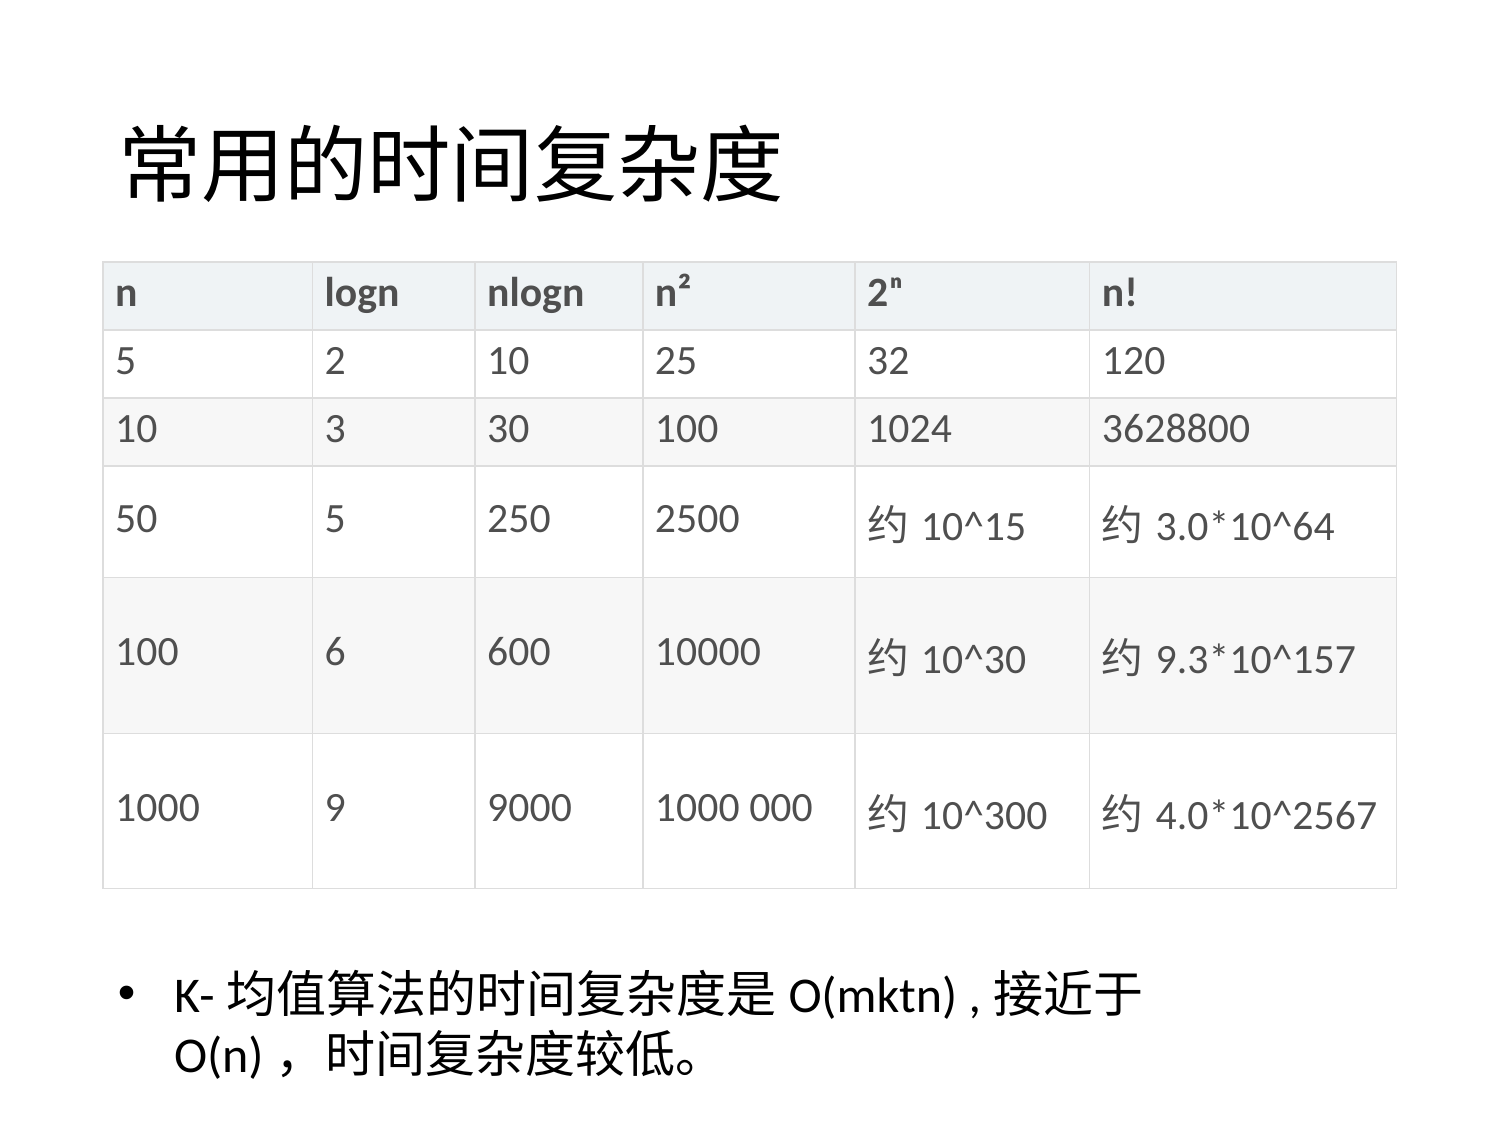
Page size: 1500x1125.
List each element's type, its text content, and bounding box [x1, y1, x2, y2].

table_header 2ⁿ [856, 263, 1089, 329]
table_cell 1000 [104, 734, 312, 888]
table_cell 6 [313, 578, 474, 733]
table_cell 5 [104, 331, 312, 397]
table_cell 5 [313, 467, 474, 577]
table_cell 3 [313, 399, 474, 465]
title 常用的时间复杂度 [103, 59, 1397, 261]
table_cell 约10^15 [856, 467, 1089, 577]
table_cell 10 [104, 399, 312, 465]
table_cell 2500 [644, 467, 854, 577]
table_cell 100 [644, 399, 854, 465]
table_cell 120 [1090, 331, 1396, 397]
table_cell 2 [313, 331, 474, 397]
table_cell 1024 [856, 399, 1089, 465]
table_cell 100 [104, 578, 312, 733]
table_header nlogn [476, 263, 642, 329]
table_cell 25 [644, 331, 854, 397]
table_cell 9 [313, 734, 474, 888]
table_cell 600 [476, 578, 642, 733]
table_cell 30 [476, 399, 642, 465]
table_cell 约9.3*10^157 [1090, 578, 1396, 733]
table_cell 32 [856, 331, 1089, 397]
table_header n² [644, 263, 854, 329]
table_cell 3628800 [1090, 399, 1396, 465]
table_cell 9000 [476, 734, 642, 888]
table_header n [104, 263, 312, 329]
table_cell 10000 [644, 578, 854, 733]
table_cell 10 [476, 331, 642, 397]
table_cell 约10^30 [856, 578, 1089, 733]
table_header logn [313, 263, 474, 329]
table_cell 约4.0*10^2567 [1090, 734, 1396, 888]
table_cell 1000 000 [644, 734, 854, 888]
table_header n! [1090, 263, 1396, 329]
table_cell 250 [476, 467, 642, 577]
table_cell 50 [104, 467, 312, 577]
table_cell 约3.0*10^64 [1090, 467, 1396, 577]
table_cell 约10^300 [856, 734, 1089, 888]
text_box K-均值算法的时间复杂度是O(mktn) ,接近于O(n)，时间复杂度较低。 [103, 955, 1246, 1090]
